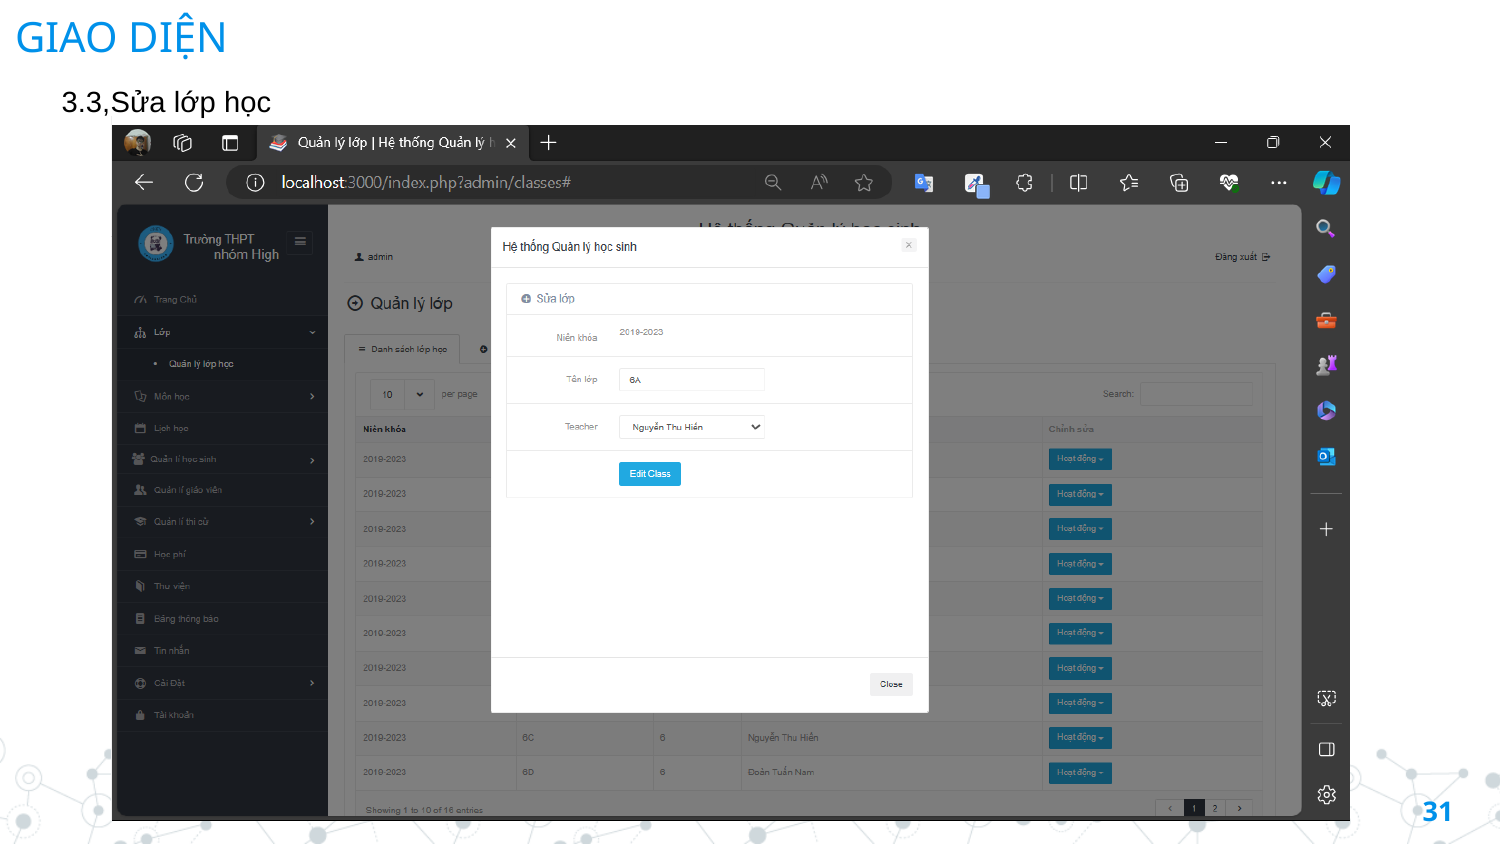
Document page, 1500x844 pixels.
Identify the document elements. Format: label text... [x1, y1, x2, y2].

picture [0, 0, 1500, 844]
text_box 3.3,Sửa lớp học [46, 76, 366, 126]
title GIAO DIỆN [0, 0, 1350, 77]
slide_number 31 [1378, 779, 1469, 844]
